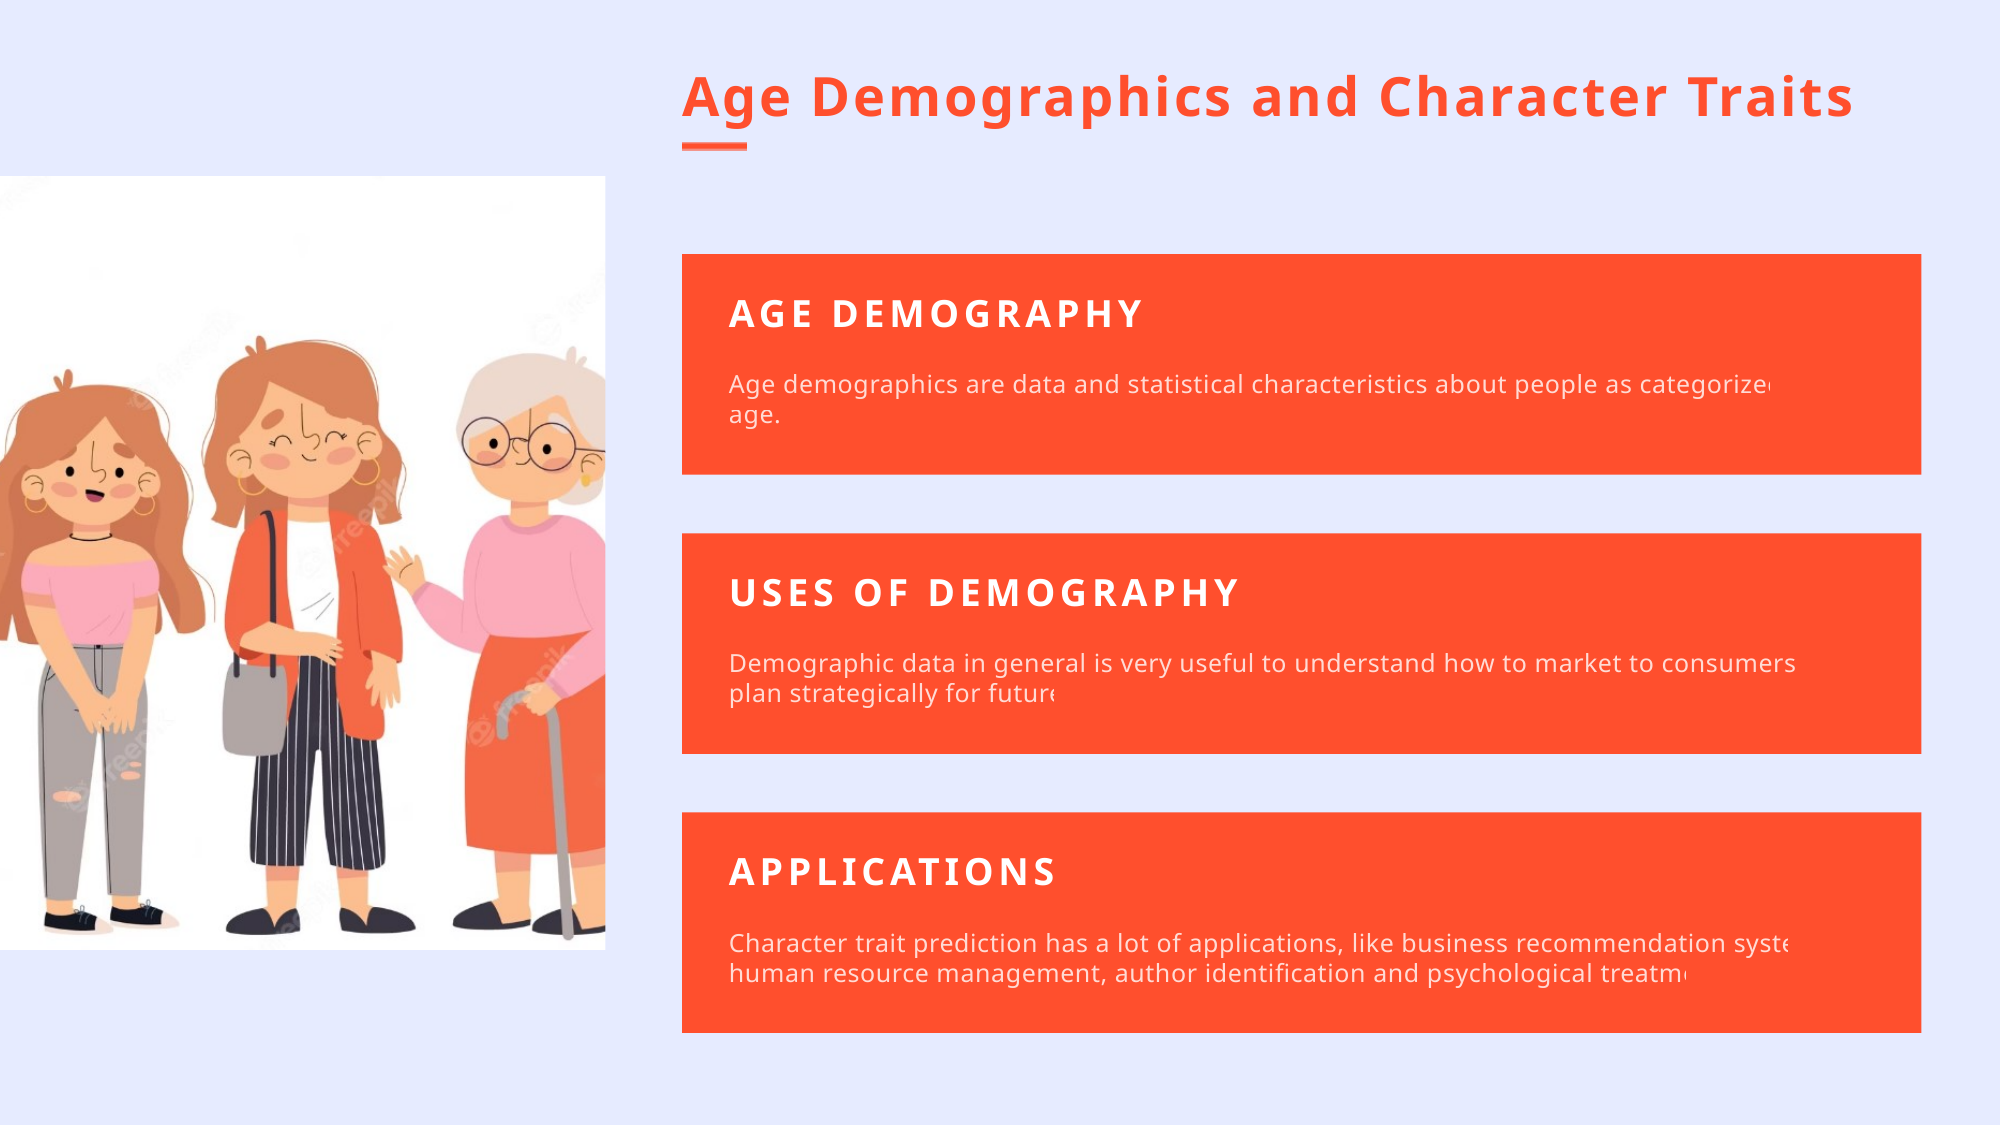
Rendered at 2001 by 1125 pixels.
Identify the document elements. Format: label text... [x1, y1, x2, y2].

text_box Age demographics are data and statistical characteristics about people as categorized by age. [728, 369, 1937, 428]
text_box Character trait prediction has a lot of applications, like business recommendation systems, human resource management, author identification and psychological treatment. [728, 928, 1937, 986]
text_box [682, 254, 1922, 475]
picture [0, 0, 606, 1125]
text_box [682, 812, 1922, 1033]
text_box Age Demographics and Character Traits [682, 73, 1984, 116]
text_box AGE DEMOGRAPHY [728, 296, 1937, 328]
text_box APPLICATIONS [728, 854, 1937, 886]
text_box [682, 533, 1922, 754]
text_box Demographic data in general is very useful to understand how to market to consumers and plan strategically for future. [728, 648, 1937, 707]
text_box USES OF DEMOGRAPHY [728, 575, 1937, 607]
picture [681, 142, 747, 151]
